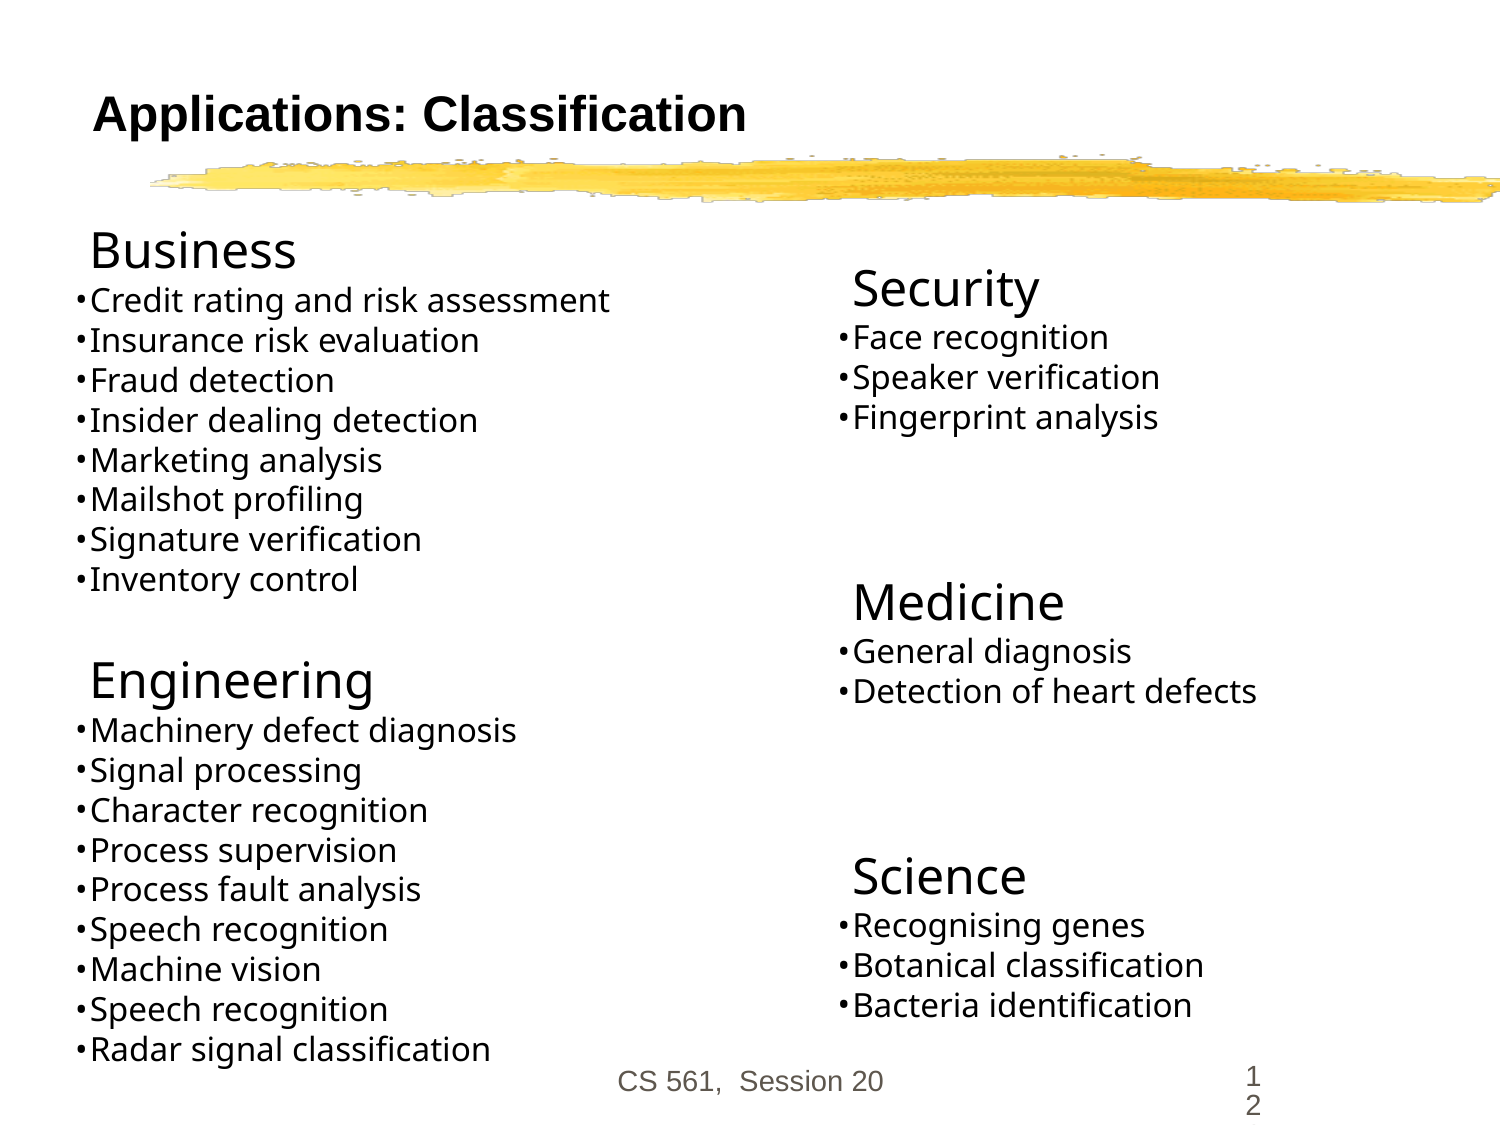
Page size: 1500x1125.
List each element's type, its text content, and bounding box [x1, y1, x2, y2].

text_box CS 561, Session 20 [512, 1046, 990, 1097]
title Applications: Classification [76, 0, 1416, 151]
slide_number 121 [1229, 1049, 1283, 1101]
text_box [74, 218, 767, 1062]
picture [149, 149, 1500, 213]
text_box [837, 256, 1415, 1016]
